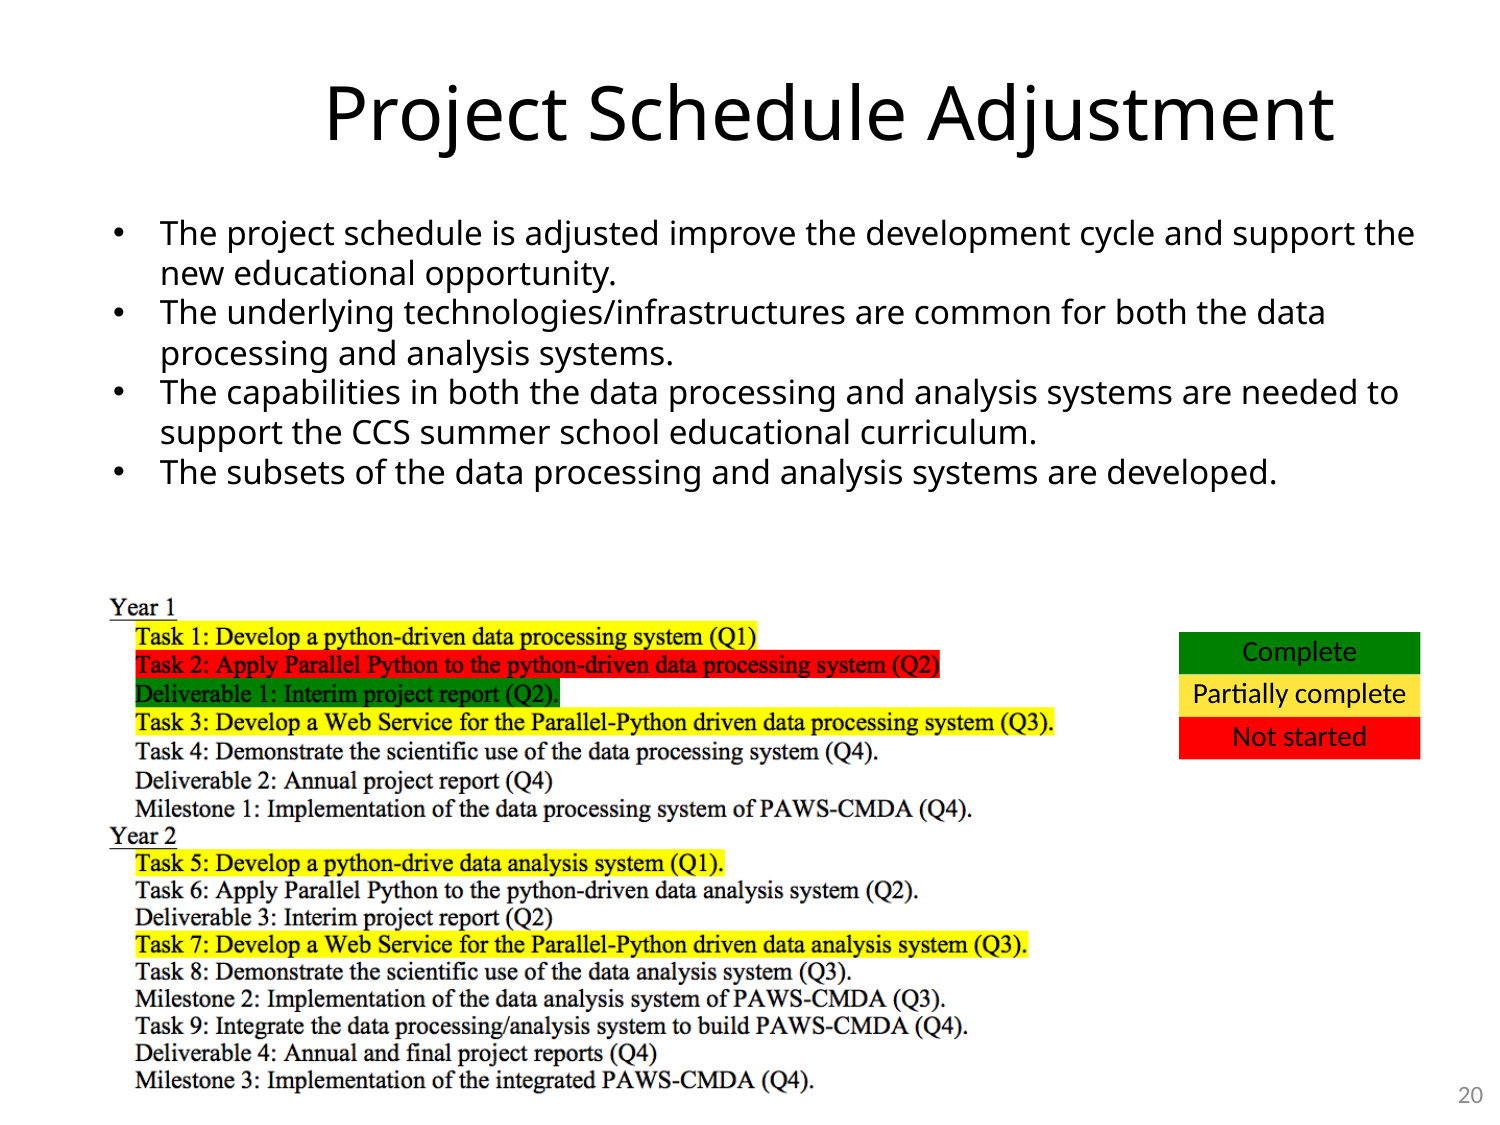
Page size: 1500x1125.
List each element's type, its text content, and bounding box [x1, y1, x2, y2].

text_box Not started [1179, 716, 1421, 760]
slide_number 19 [1148, 1063, 1499, 1124]
text_box Partially complete [1179, 674, 1421, 716]
title Project Schedule Adjustment [308, 17, 1432, 204]
picture [98, 581, 1065, 1107]
text_box The project schedule is adjusted improve the development cycle and support the new educational opportunity. The underlying technologies/infrastructures are common for both the data processing and analysis systems. The capabilities in both the data processing and analysis systems are needed to support the CCS summer school educational curriculum. The subsets of the data processing and analysis systems are developed. [98, 204, 1483, 539]
text_box Complete [1179, 632, 1421, 674]
